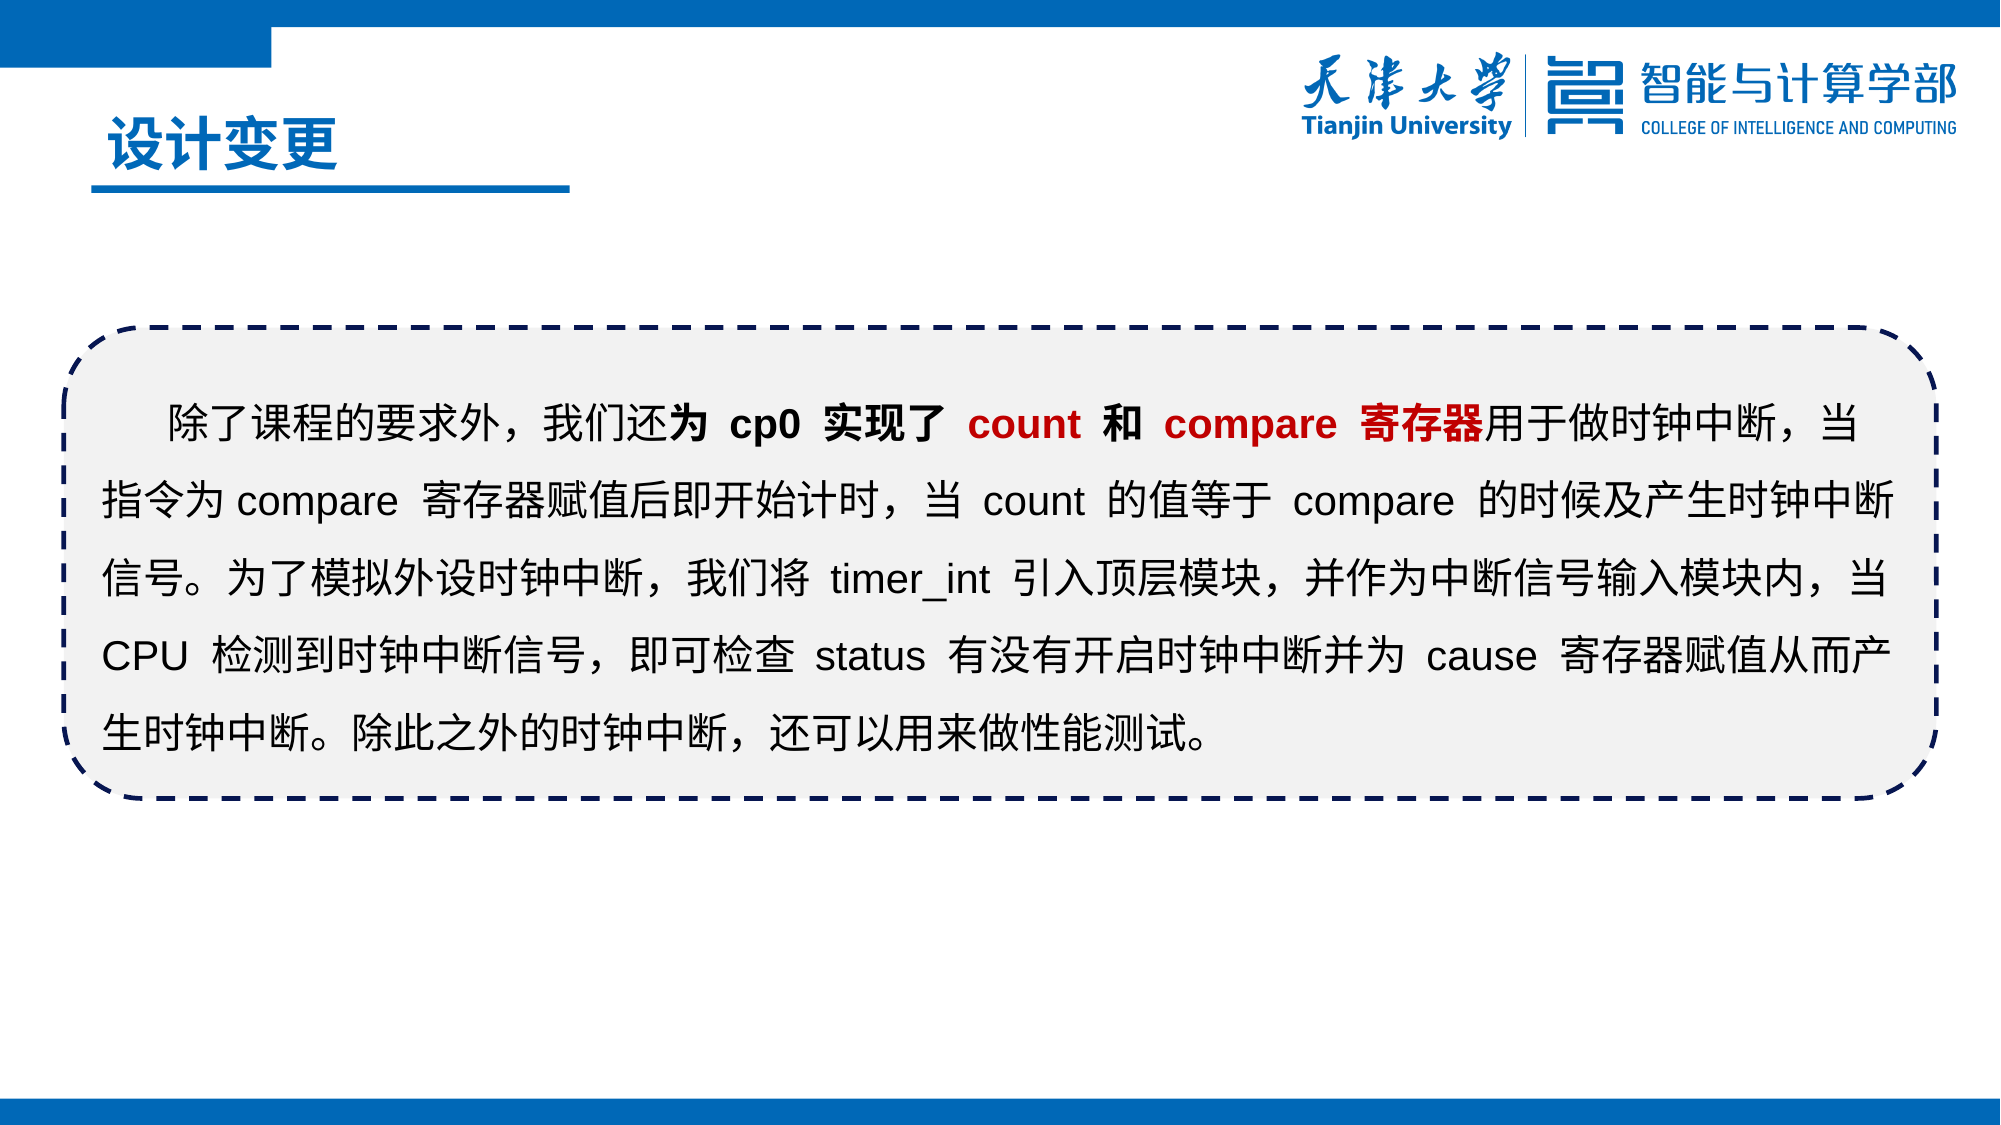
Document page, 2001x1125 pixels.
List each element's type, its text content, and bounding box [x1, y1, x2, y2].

picture [1282, 26, 2000, 158]
text_box 设计变更 [91, 99, 1303, 185]
text_box 除了课程的要求外，我们还为 cp0 实现了 count 和 compare 寄存器用于做时钟中断，当指令为compare 寄存器赋值后即开始计时，当 count 的值等于 compare 的时候及产生时钟中断信号。为了模拟外设时钟中断，我们将 timer_int 引入顶层模块，并作为中断信号输入模块内，当 CPU 检测到时钟中断信号，即可检查 status 有没有开启时钟中断并为 cause 寄存器赋值从而产生时钟中断。除此之外的时钟中断，还可以用来做性能测试。 [62, 326, 1938, 800]
text_box [90, 184, 571, 194]
text_box [0, 0, 2000, 28]
text_box [0, 1098, 2000, 1125]
text_box [0, 28, 272, 69]
